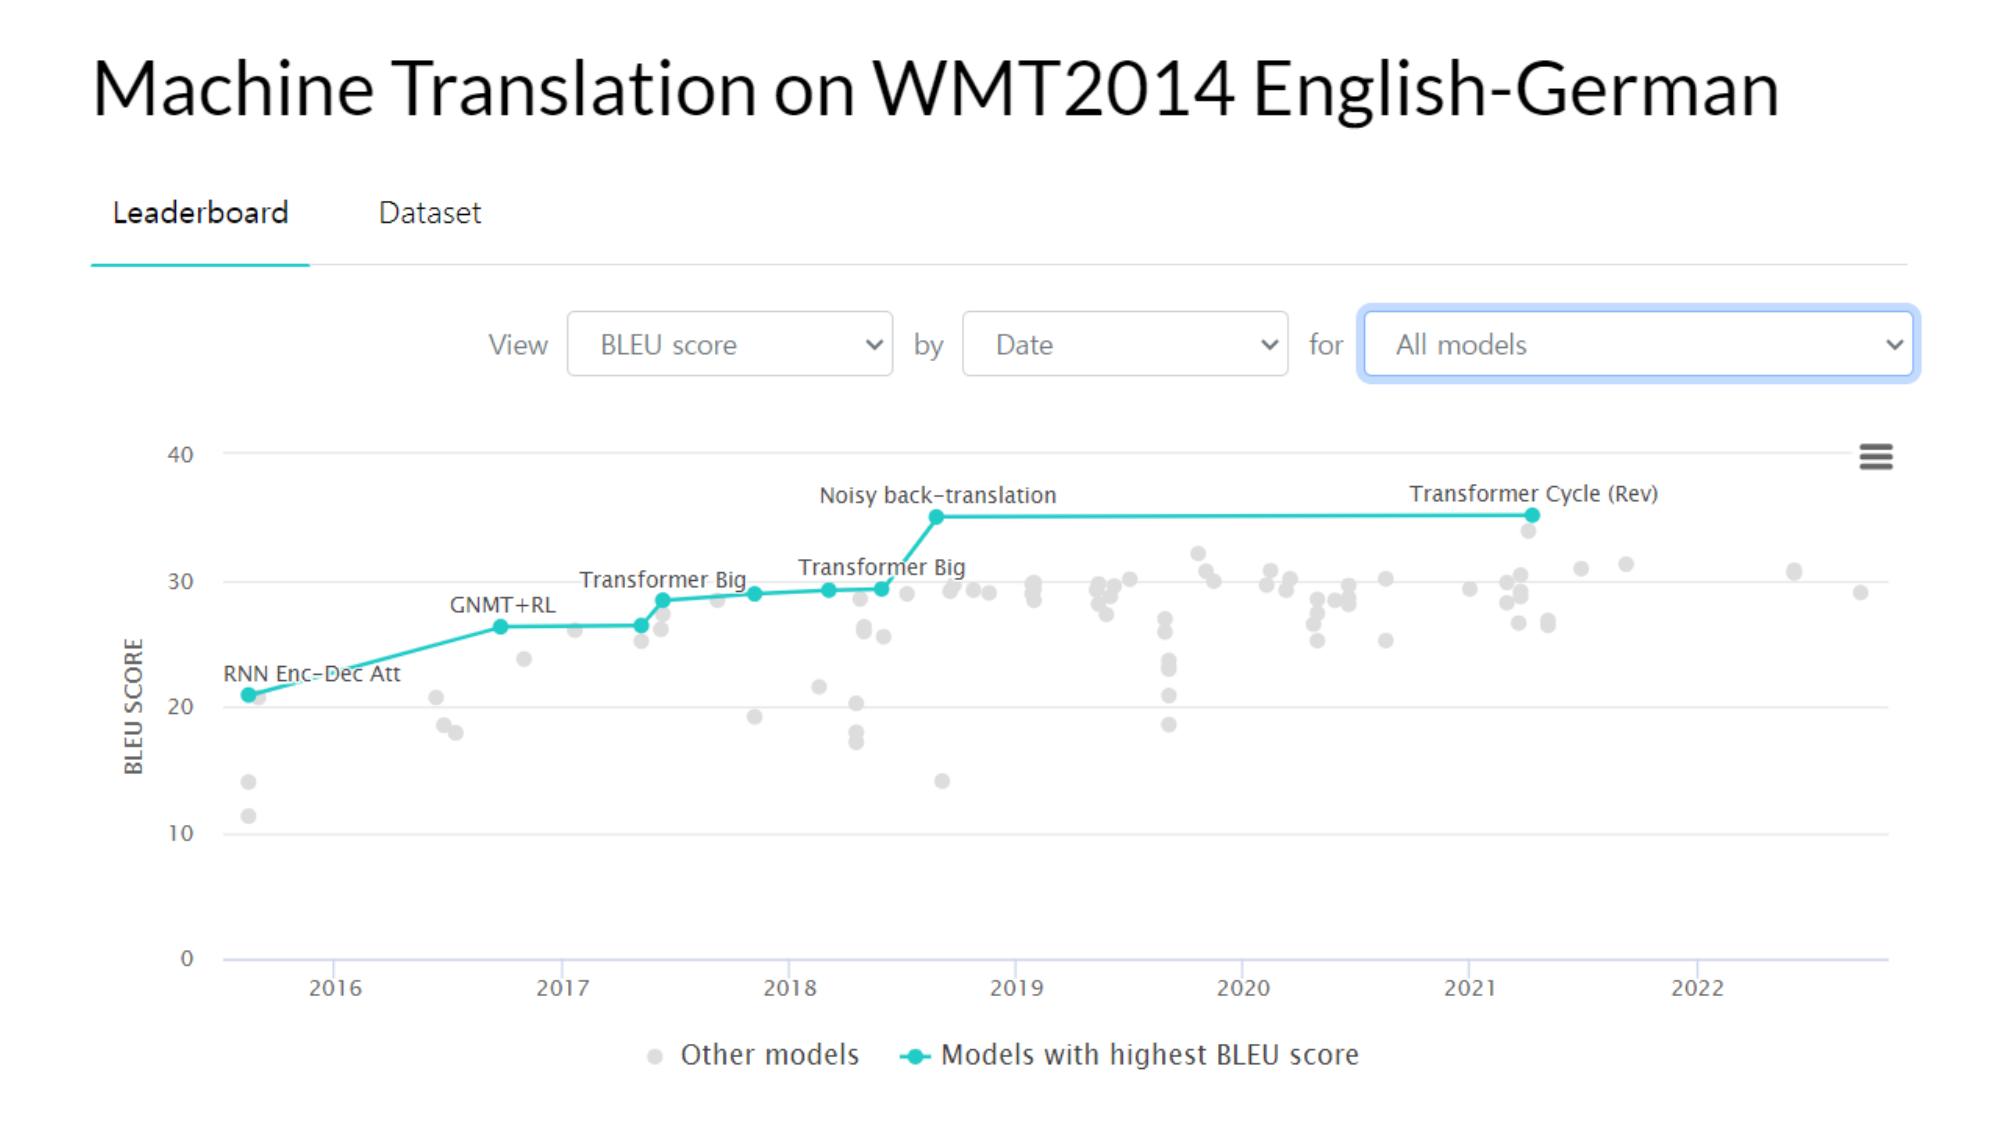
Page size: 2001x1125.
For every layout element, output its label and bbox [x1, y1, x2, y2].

picture [64, 31, 1936, 1093]
